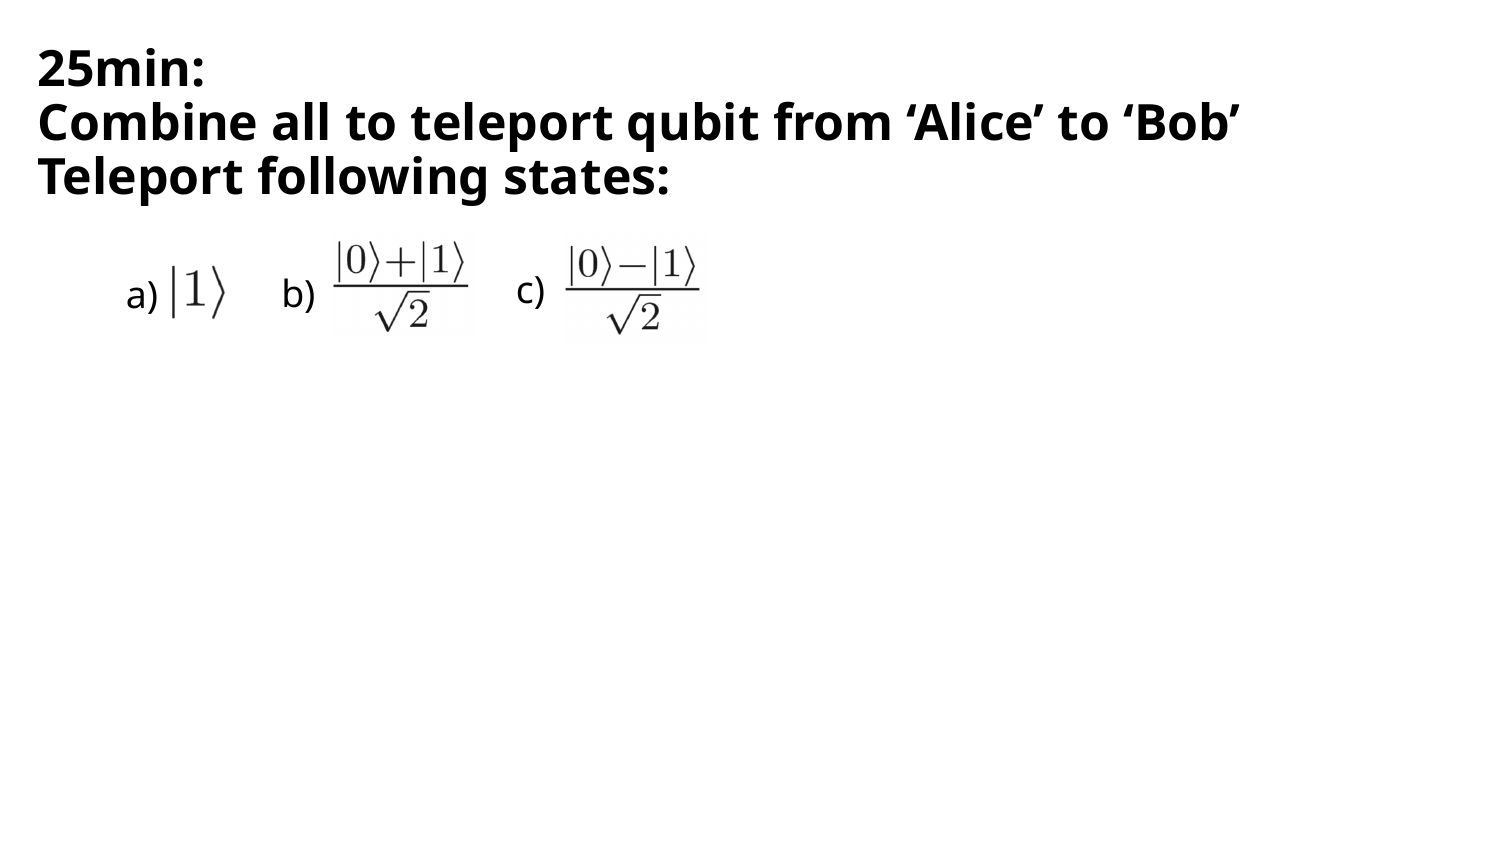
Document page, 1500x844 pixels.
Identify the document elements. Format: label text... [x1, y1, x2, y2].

picture [330, 228, 477, 341]
title 25min: Combine all to teleport qubit from ‘Alice’ to ‘Bob’ Teleport following states: [37, 43, 1463, 177]
text_box c) [501, 258, 558, 319]
text_box b) [266, 262, 325, 322]
text_box [37, 155, 1264, 689]
picture [563, 232, 709, 345]
picture [164, 254, 229, 320]
text_box a) [111, 263, 160, 324]
